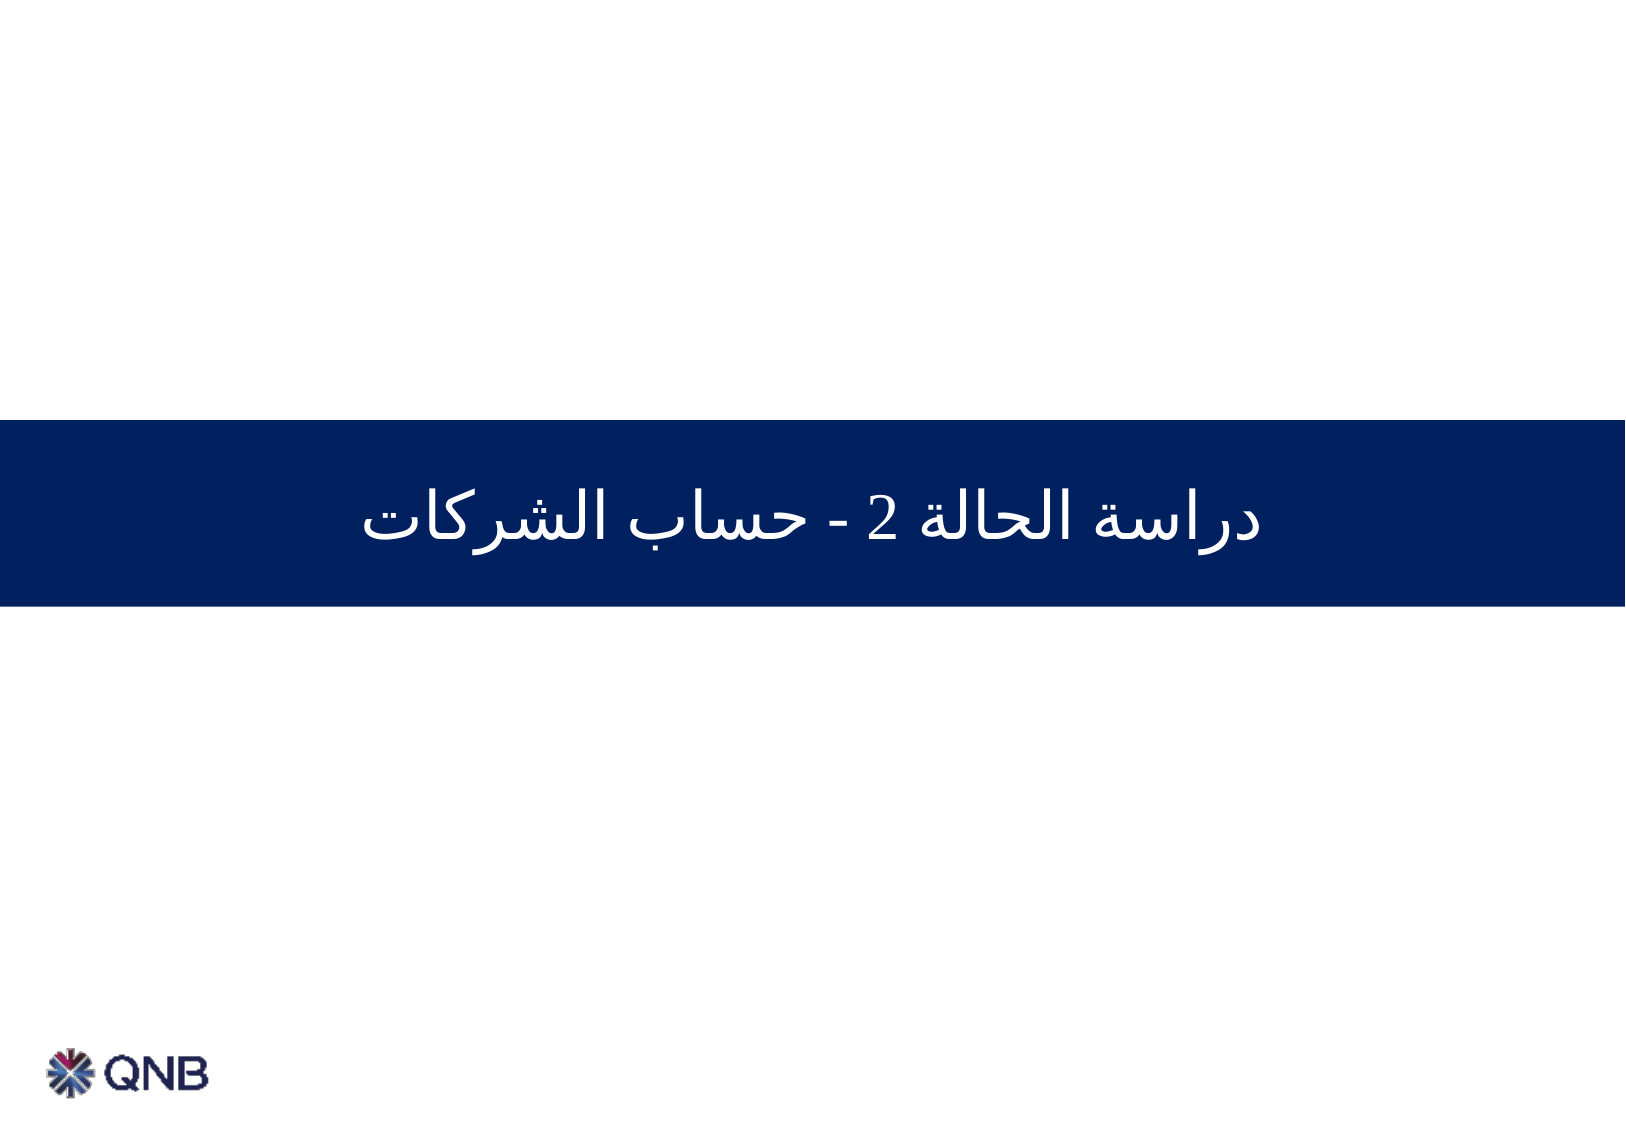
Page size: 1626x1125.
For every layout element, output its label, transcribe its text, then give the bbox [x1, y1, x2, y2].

text_box دراسة الحالة 2 - حساب الشركات [0, 420, 1625, 607]
picture [45, 1047, 210, 1100]
